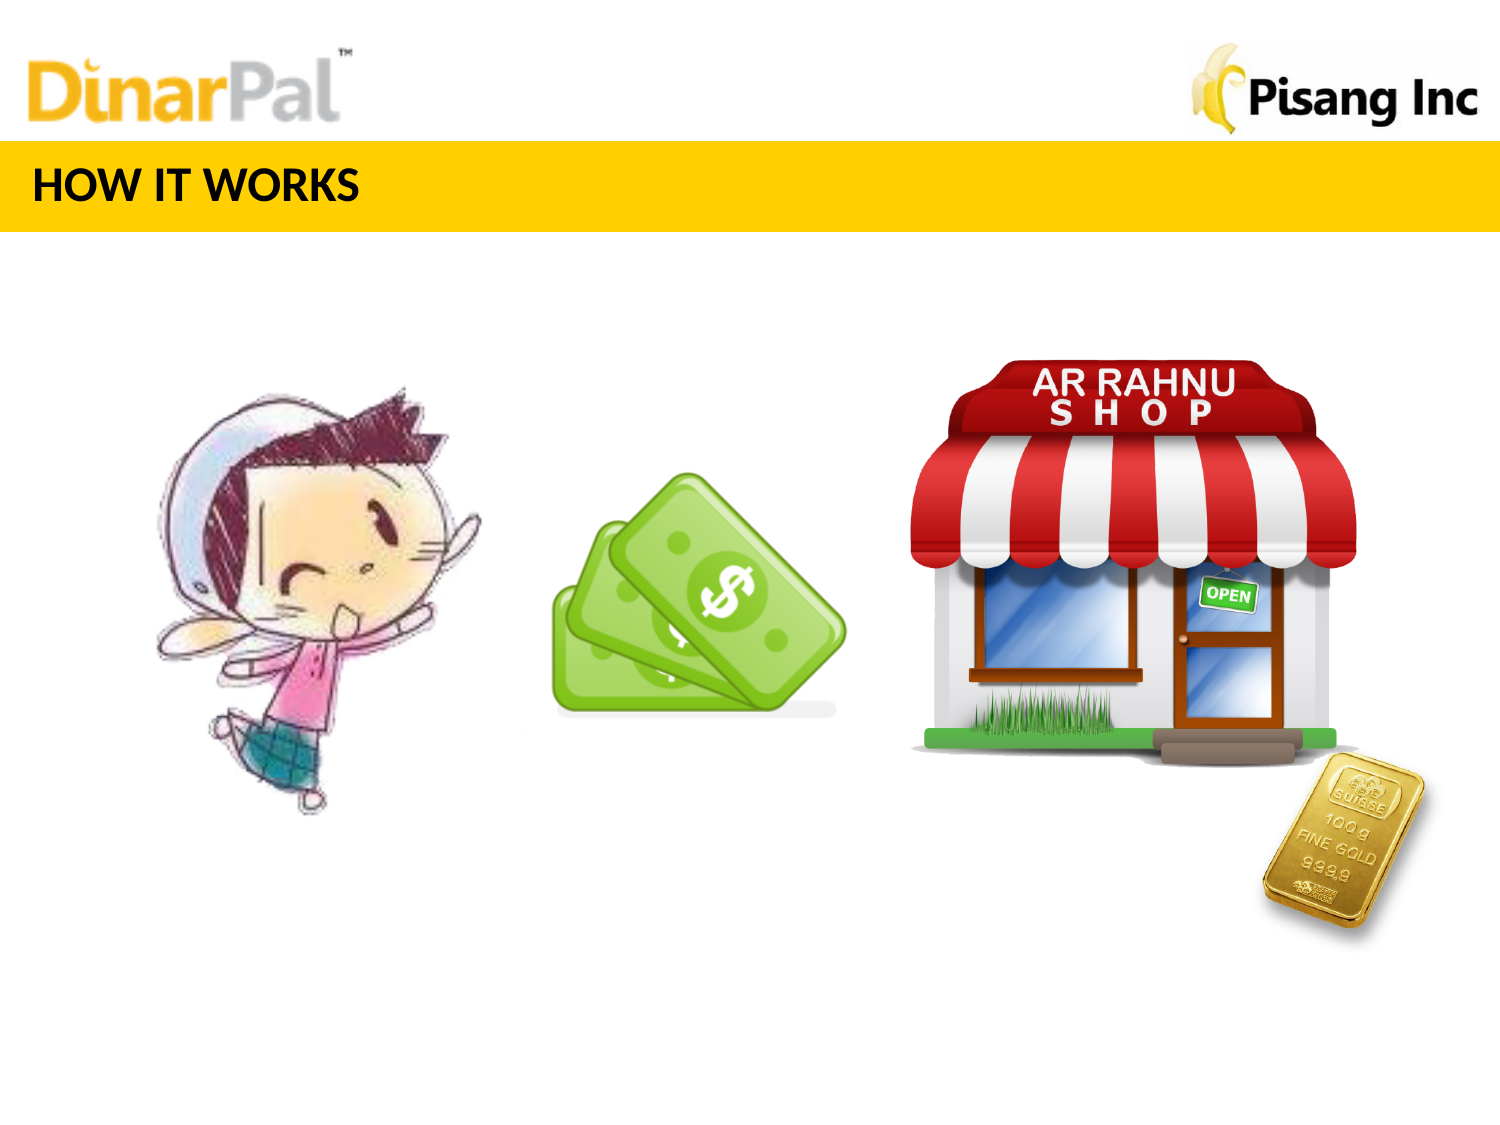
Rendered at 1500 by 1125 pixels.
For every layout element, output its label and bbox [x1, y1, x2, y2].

picture [549, 445, 851, 746]
picture [17, 42, 361, 128]
picture [0, 141, 1500, 232]
picture [1186, 42, 1480, 137]
picture [887, 345, 1451, 953]
picture [87, 345, 526, 838]
